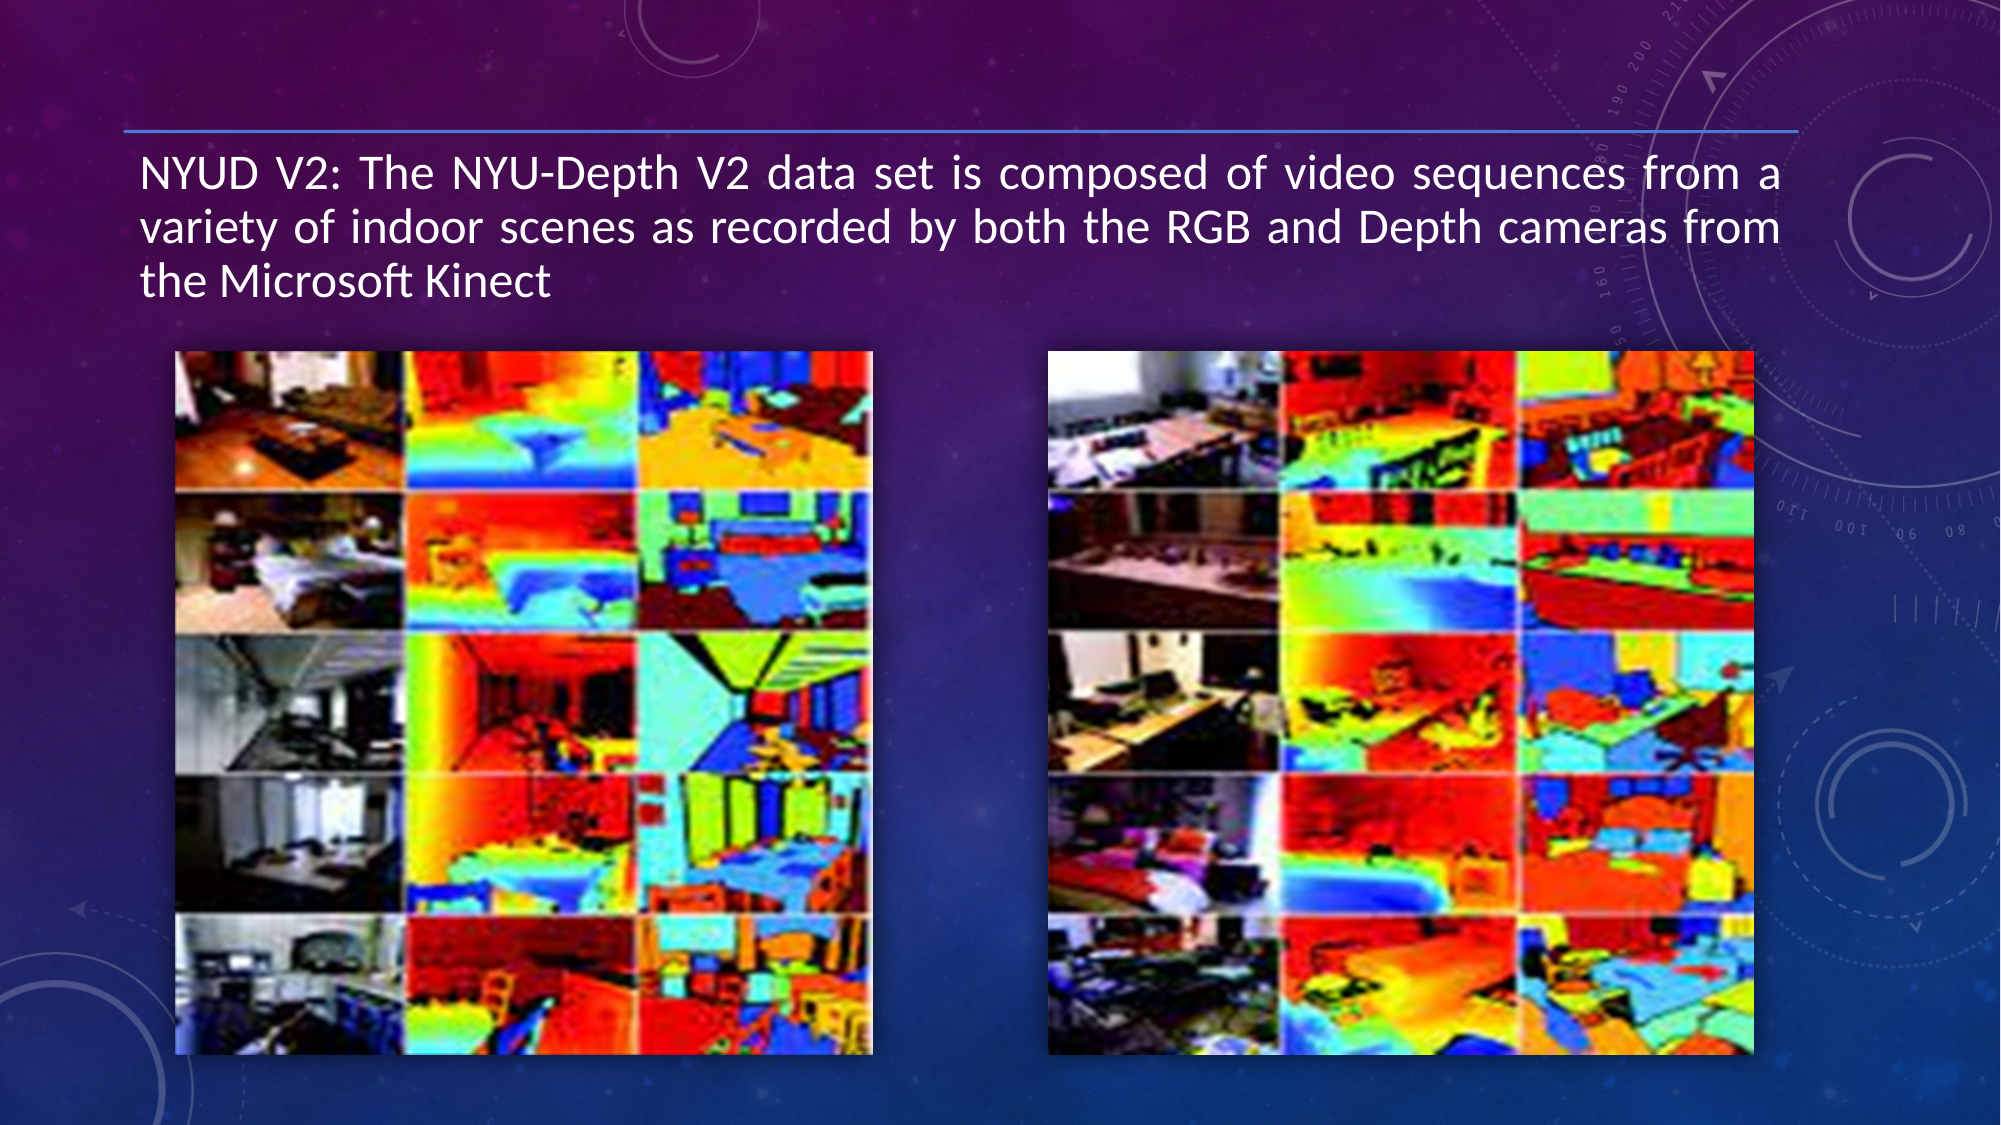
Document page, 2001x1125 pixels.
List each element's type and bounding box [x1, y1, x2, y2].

picture [0, 0, 2001, 1125]
list [124, 131, 1798, 484]
